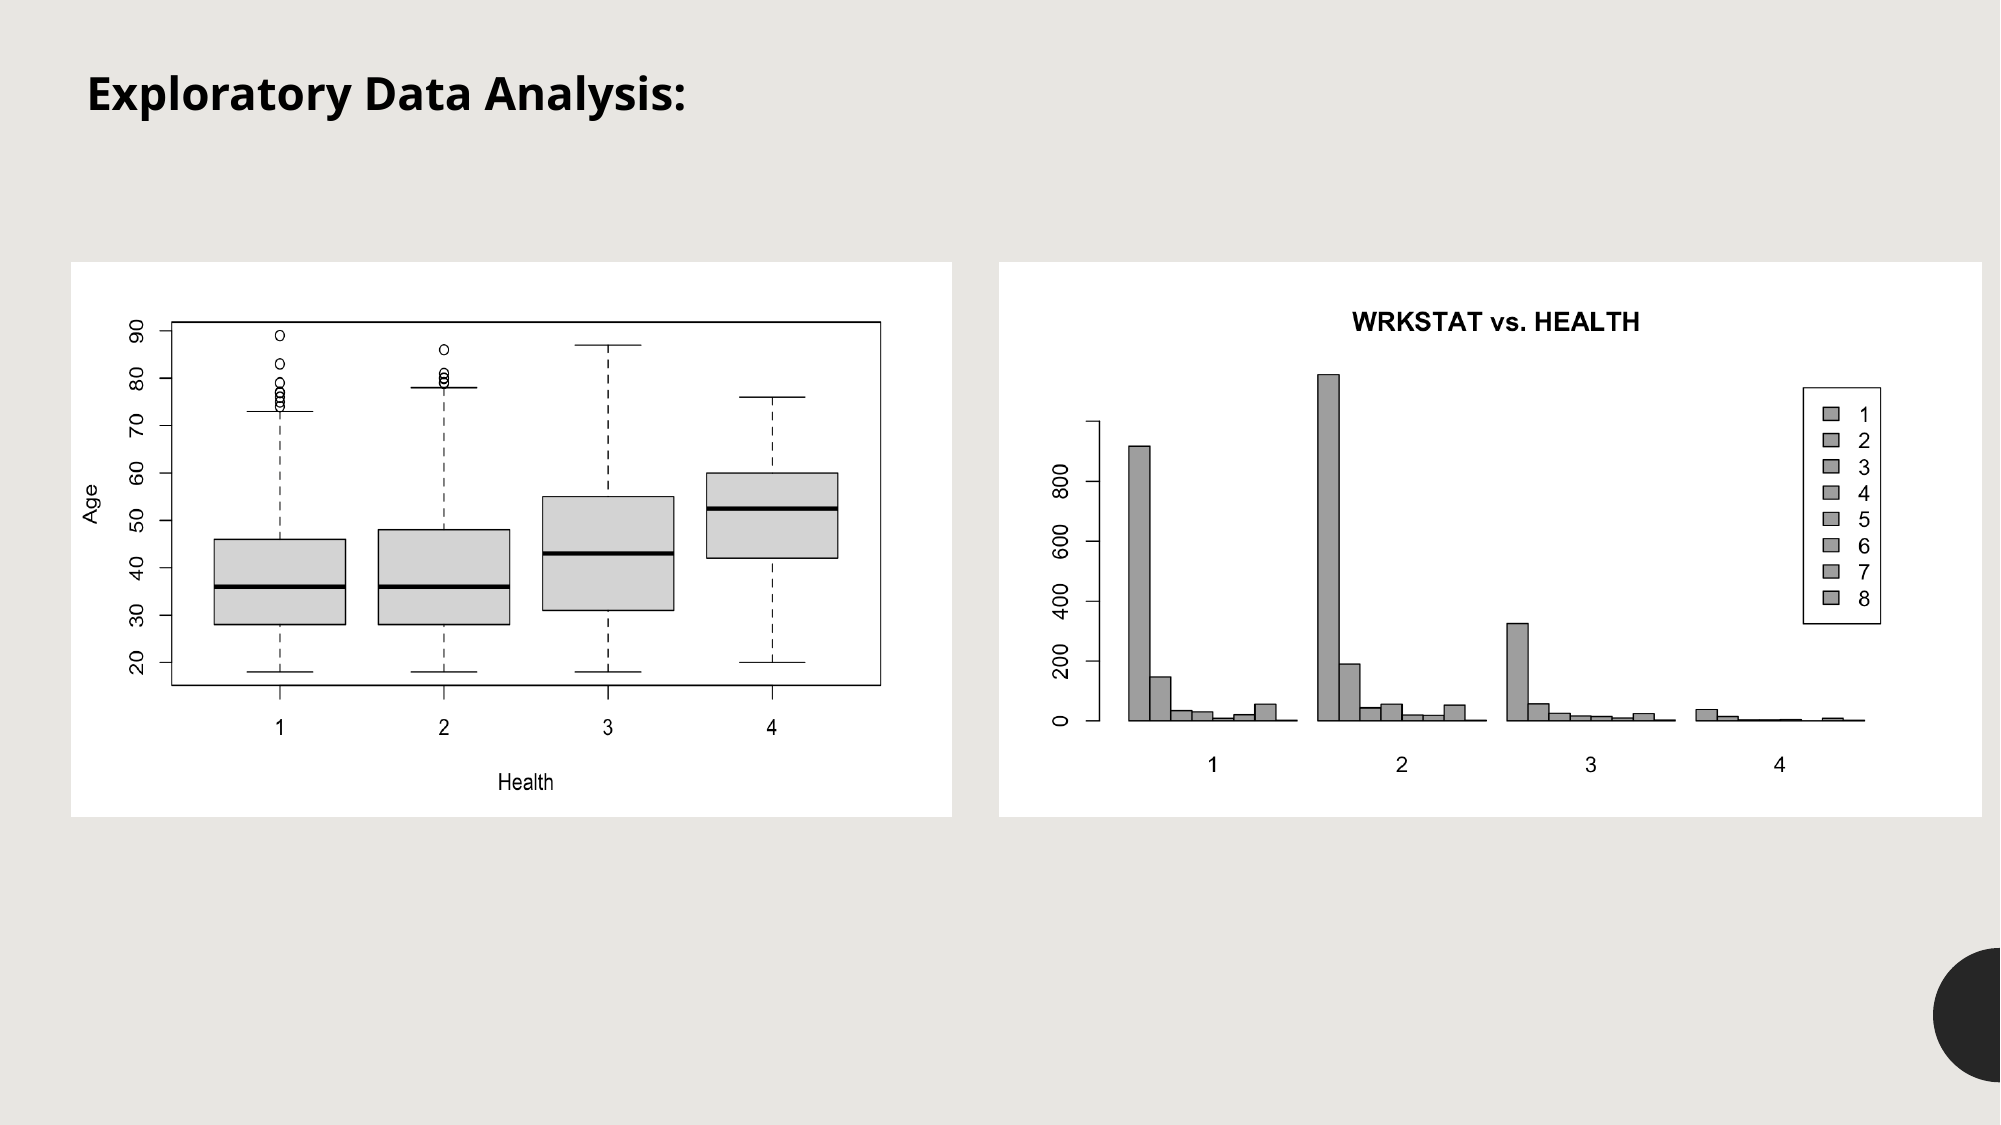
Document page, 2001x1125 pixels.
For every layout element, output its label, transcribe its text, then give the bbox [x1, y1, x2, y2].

picture [71, 262, 952, 817]
text_box Exploratory Data Analysis: [71, 57, 756, 128]
picture [999, 262, 1982, 817]
